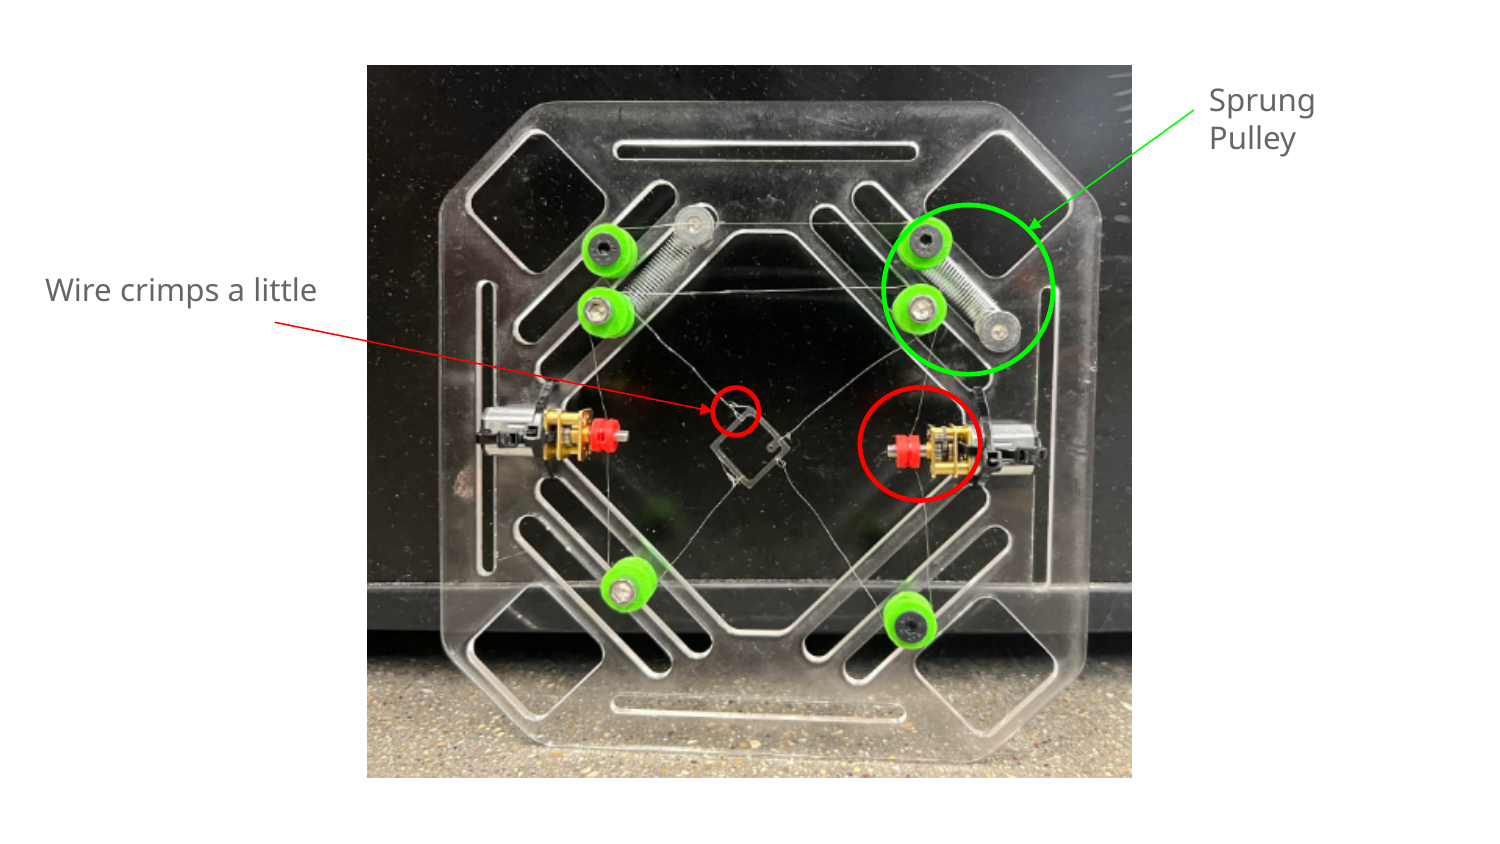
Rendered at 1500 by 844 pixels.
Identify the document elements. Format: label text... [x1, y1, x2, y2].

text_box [274, 321, 714, 412]
text_box Sprung Pulley [1193, 65, 1418, 171]
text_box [1027, 109, 1195, 230]
text_box Wire crimps a little [30, 255, 347, 323]
picture [367, 65, 1133, 779]
